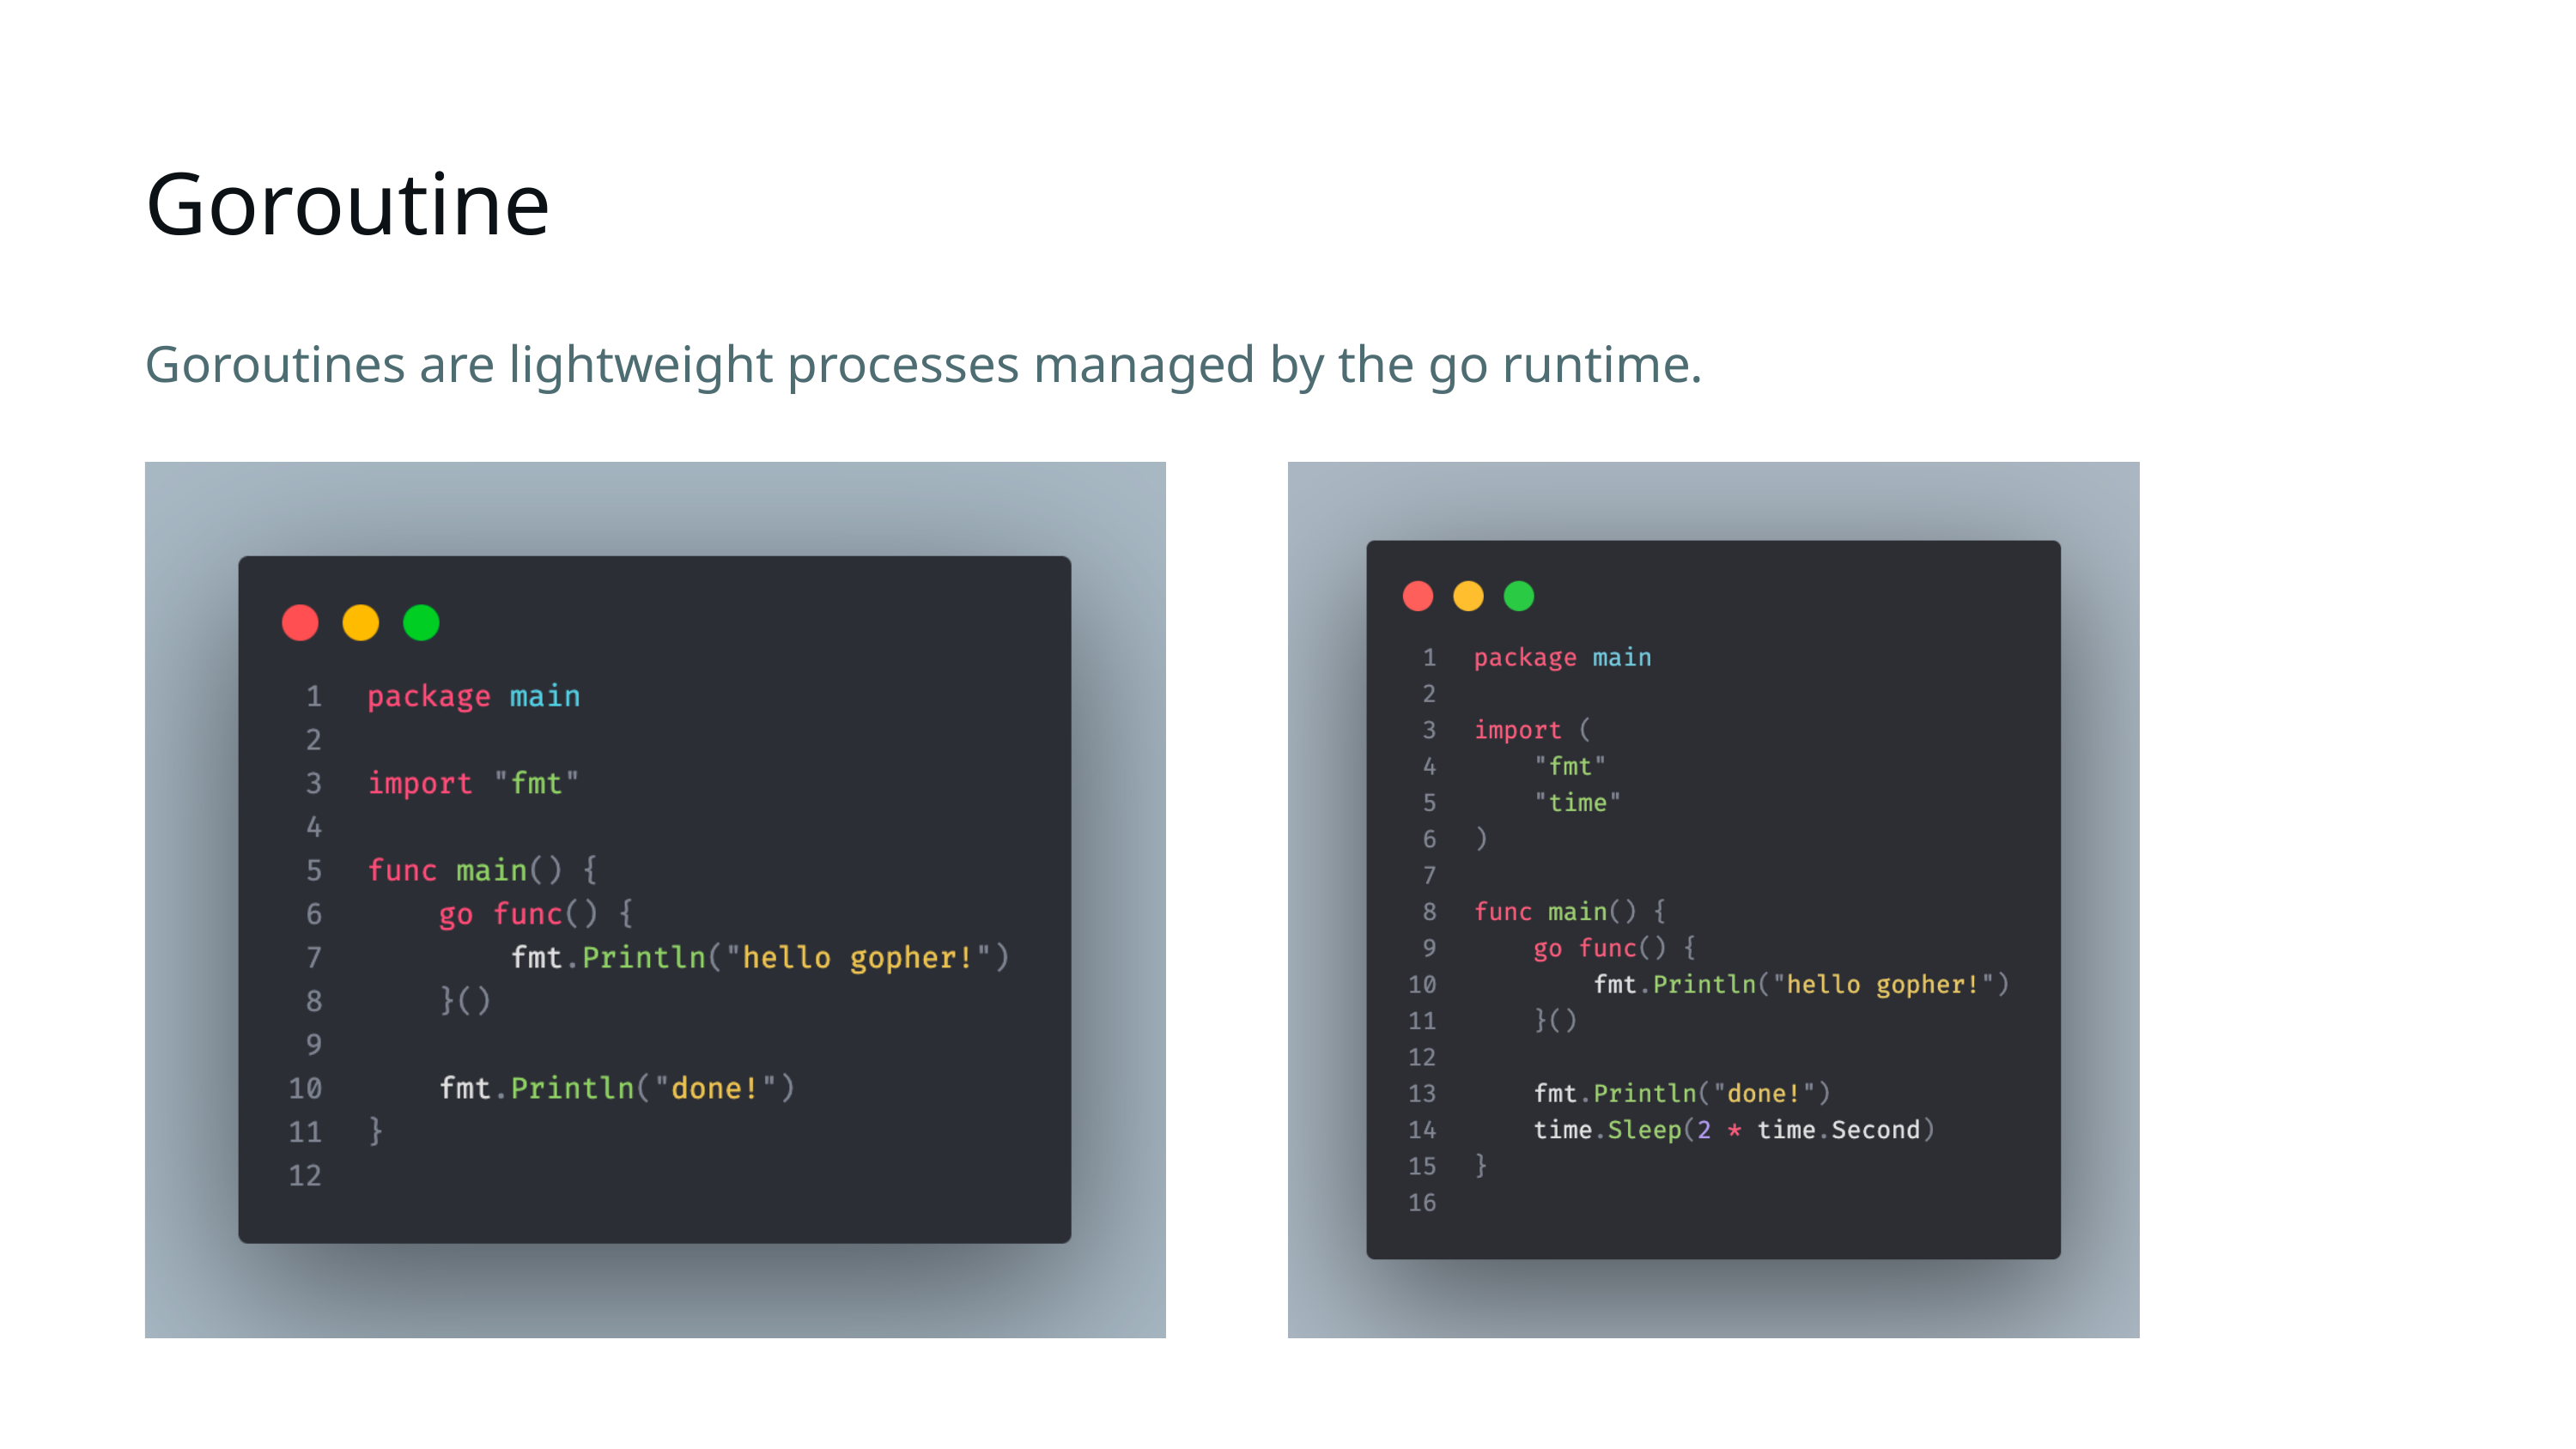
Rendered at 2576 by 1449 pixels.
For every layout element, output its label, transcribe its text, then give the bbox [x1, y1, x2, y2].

text_box Goroutines are lightweight processes managed by the go runtime. [144, 312, 2432, 392]
text_box Goroutine [144, 131, 1473, 252]
text_box [144, 462, 1166, 1338]
picture [1287, 462, 2141, 1338]
